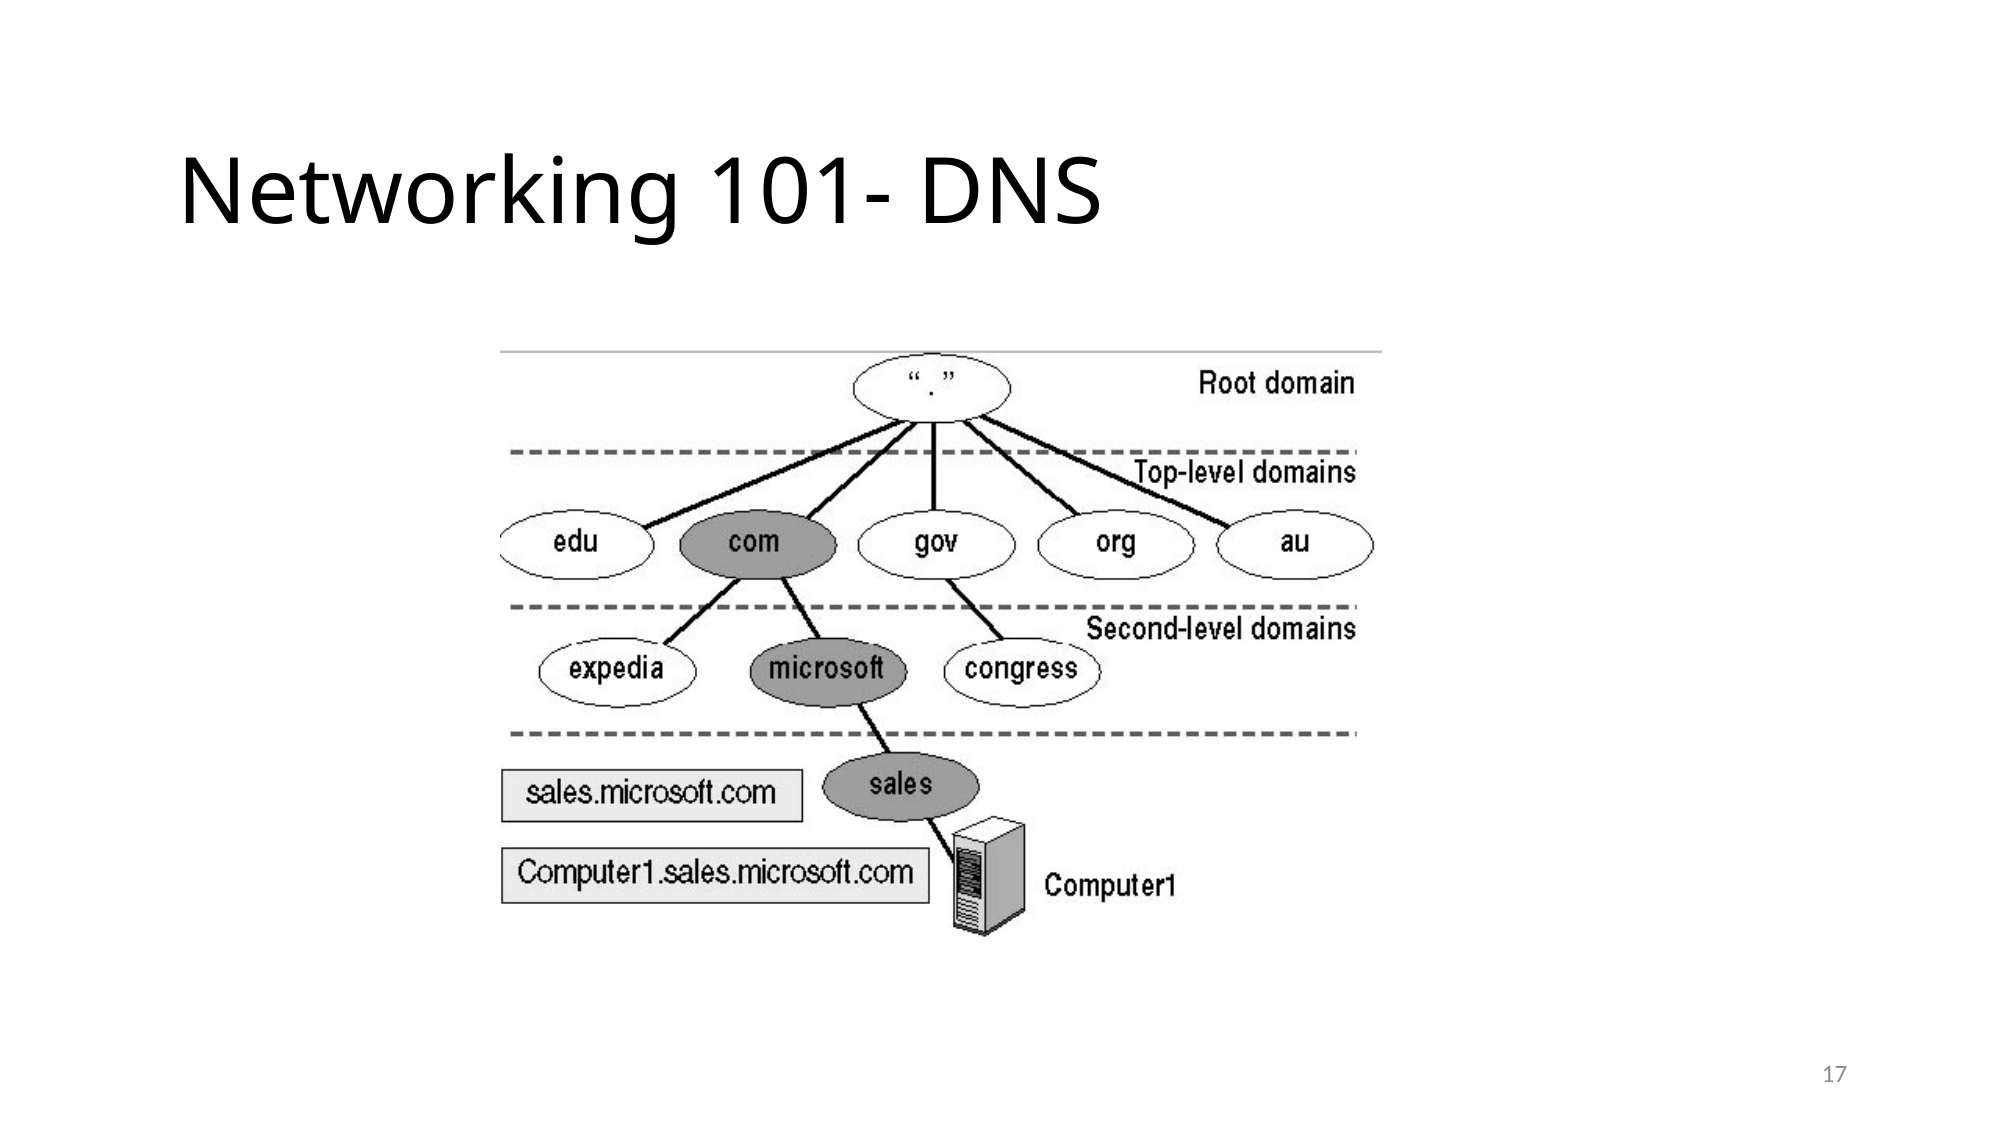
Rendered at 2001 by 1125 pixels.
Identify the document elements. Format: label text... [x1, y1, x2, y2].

text_box Networking 101- DNS [162, 84, 1888, 303]
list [500, 350, 1382, 940]
slide_number 17 [1412, 1042, 1863, 1103]
